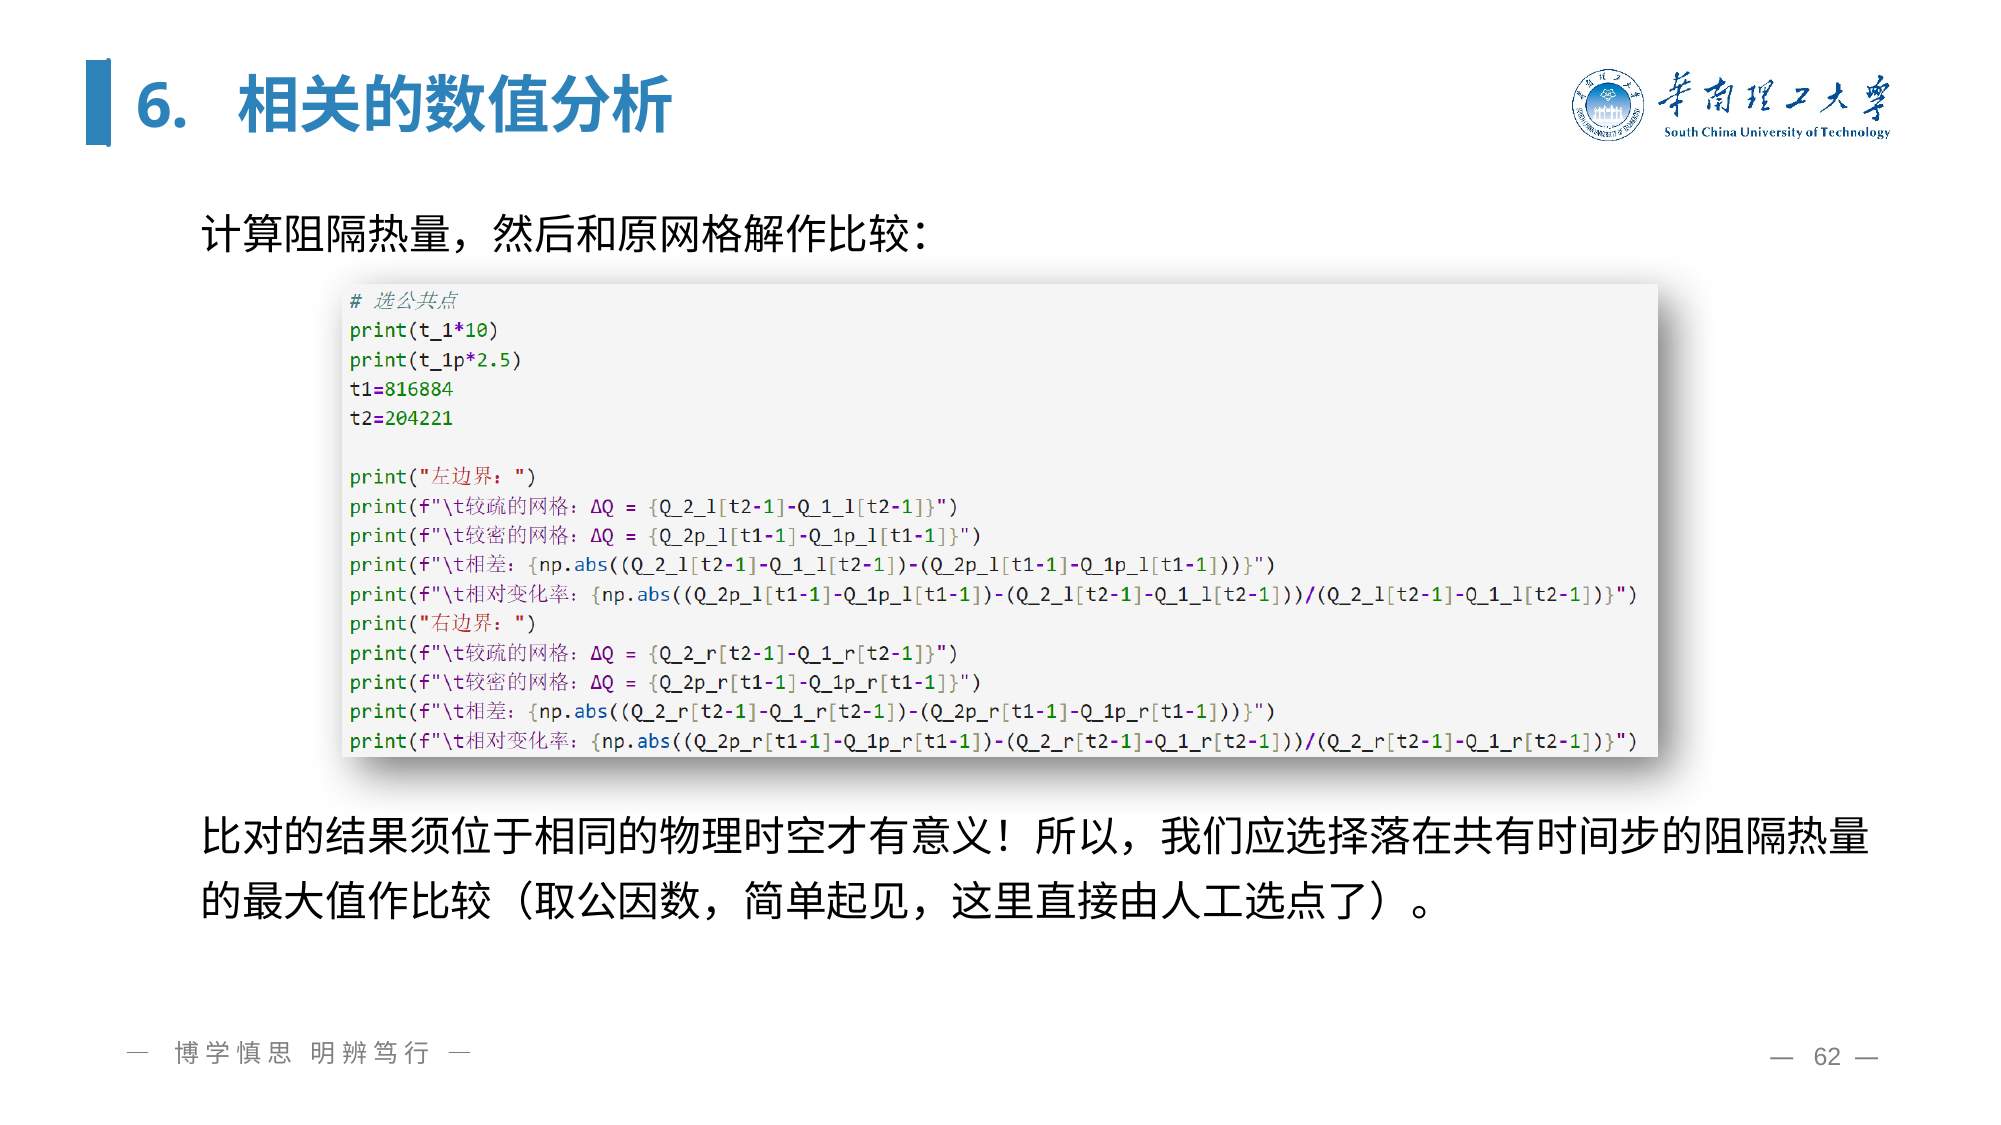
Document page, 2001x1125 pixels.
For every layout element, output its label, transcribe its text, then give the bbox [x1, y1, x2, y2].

picture [1572, 69, 1890, 141]
title 6. 相关的数值分析 [136, 60, 1544, 145]
slide_number — 62 — [1731, 1027, 1918, 1083]
picture [342, 284, 1658, 757]
footer — 博学慎思 明辨笃行 — [110, 1022, 786, 1083]
list 计算阻隔热量，然后和原网格解作比较： 比对的结果须位于相同的物理时空才有意义！所以，我们应选择落在共有时间步的阻隔热量的最大值作比较（取公因数，简单起见，这里直接由人工选点了）。 [110, 185, 1890, 1007]
